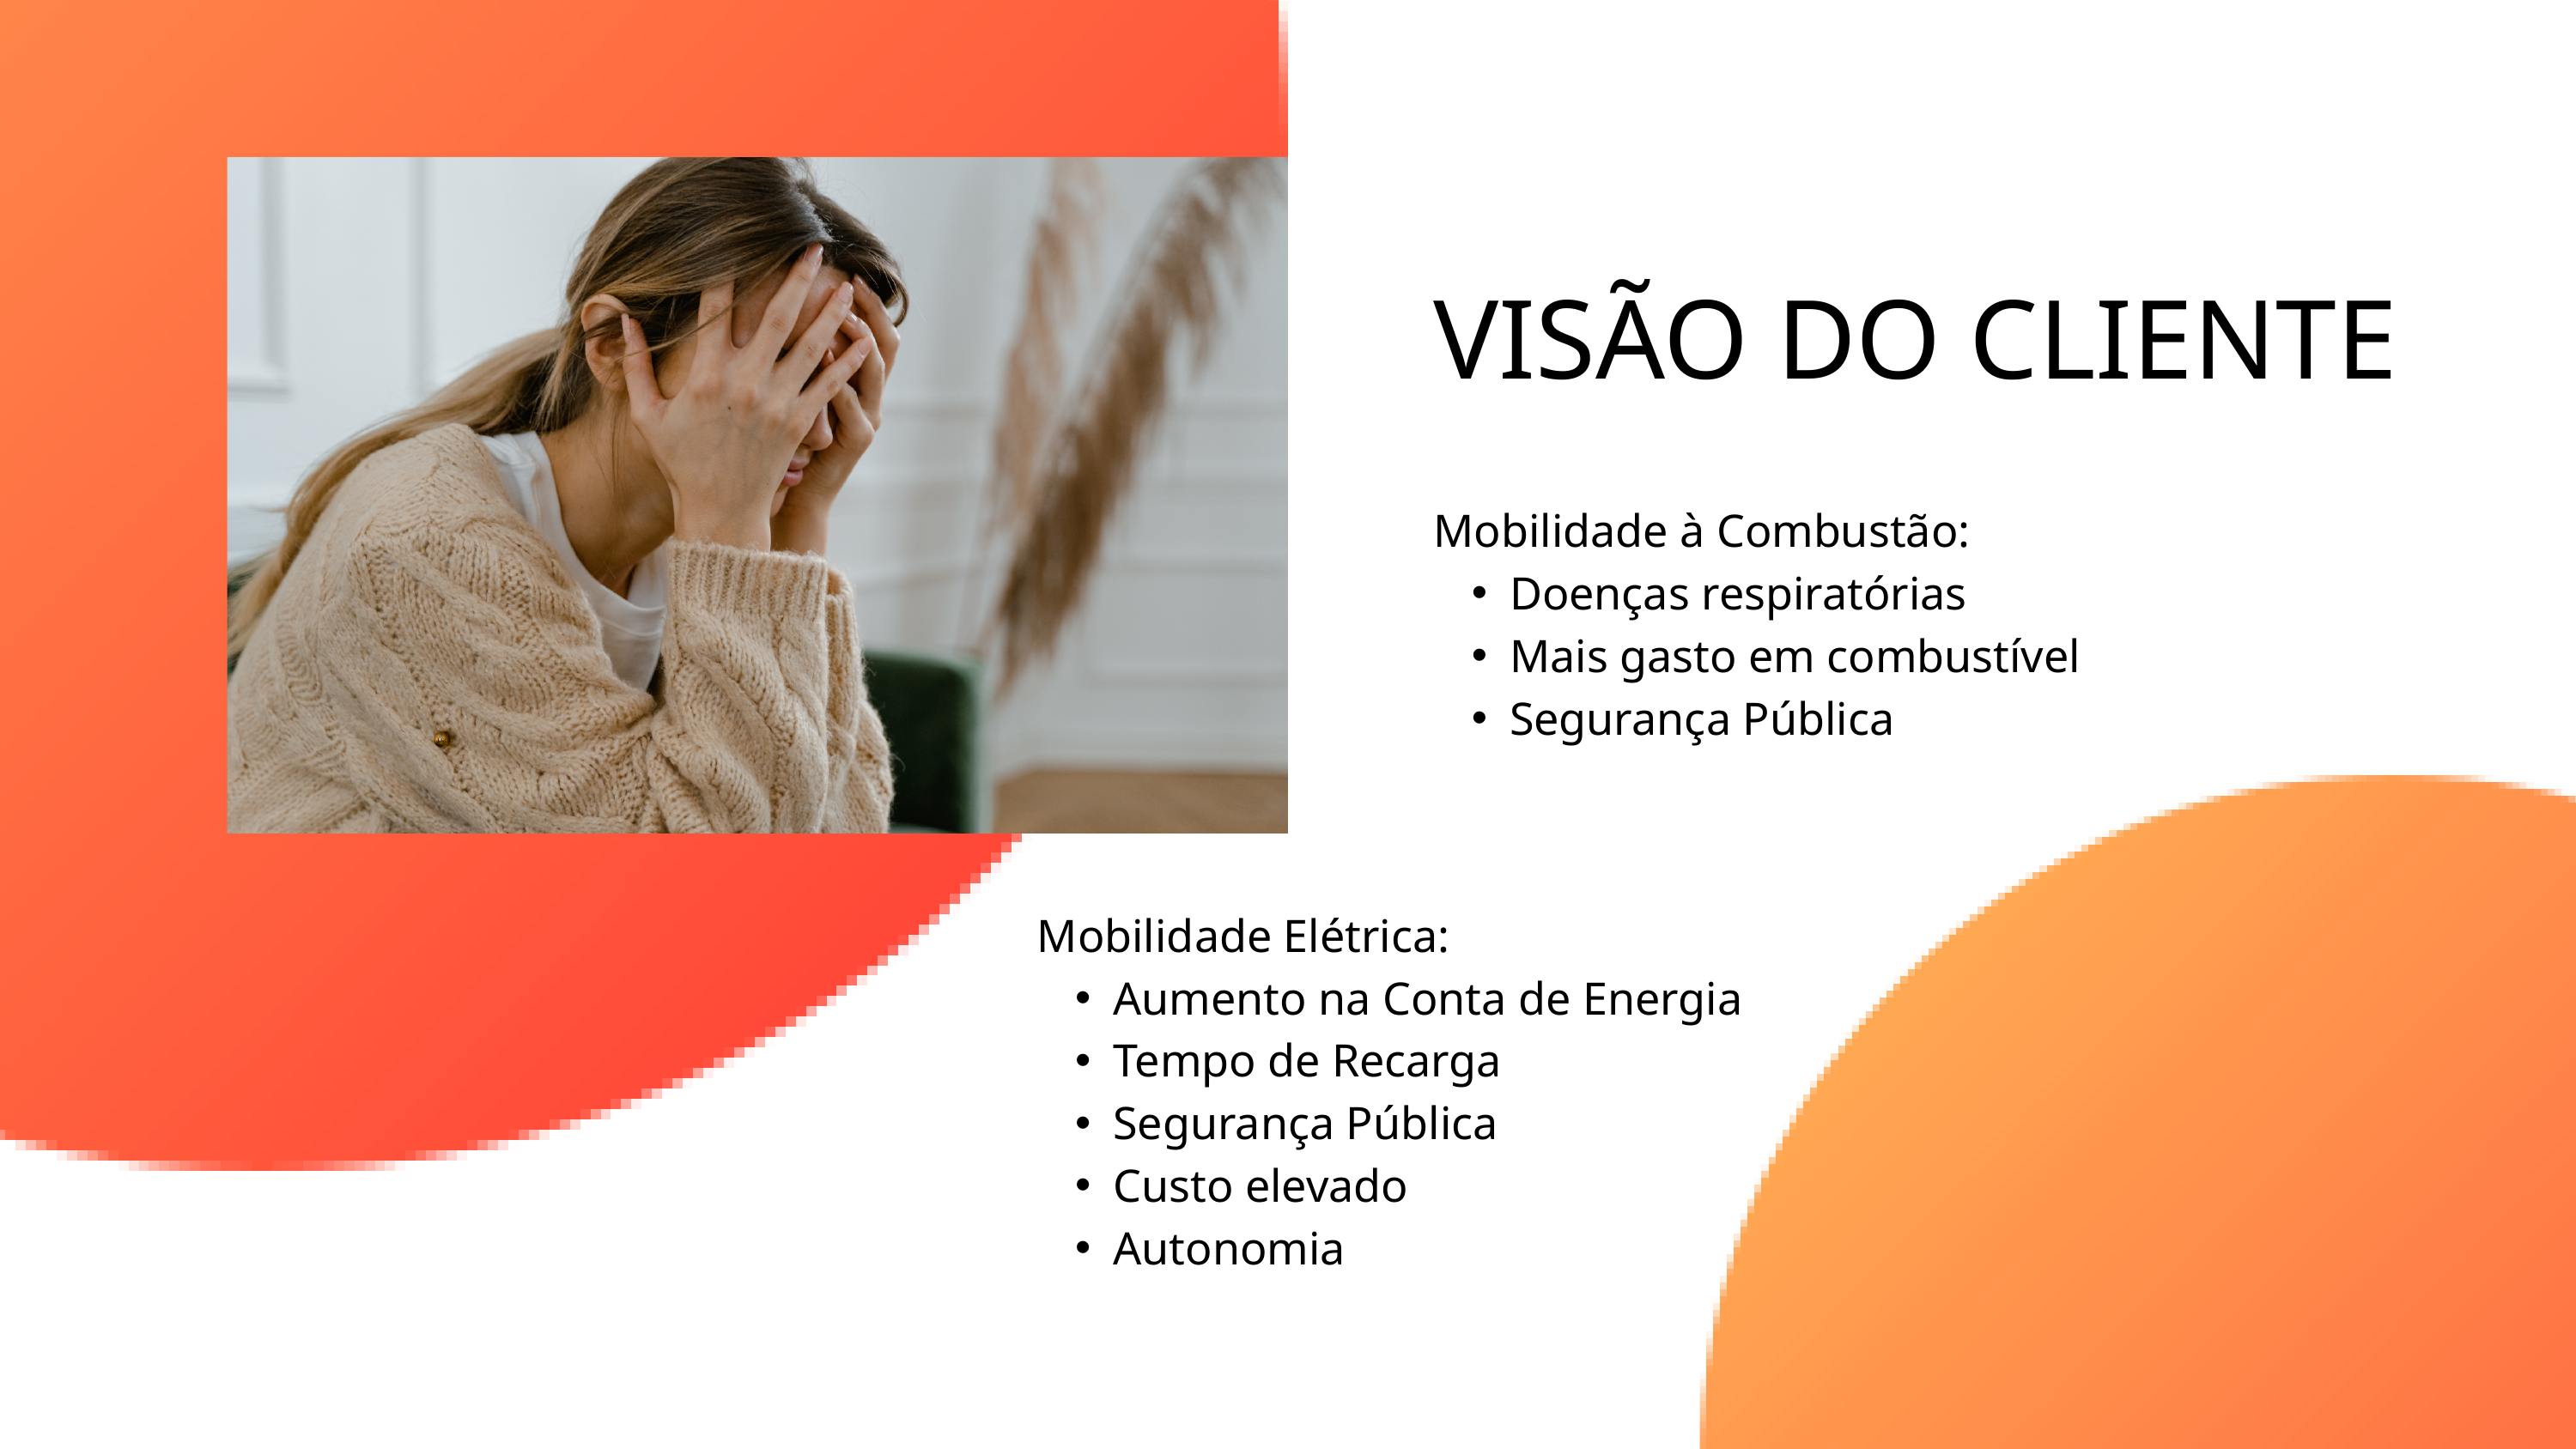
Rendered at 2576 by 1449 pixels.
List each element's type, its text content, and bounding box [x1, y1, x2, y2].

text_box [1699, 775, 2576, 1449]
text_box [227, 157, 1289, 834]
text_box Mobilidade à Combustão: Doenças respiratórias Mais gasto em combustível Segurança Pública [1433, 494, 2486, 807]
text_box Mobilidade Elétrica: Aumento na Conta de Energia Tempo de Recarga Segurança Pública Custo elevado Autonomia [1036, 898, 1831, 1275]
text_box VISÃO DO CLIENTE [1433, 247, 2513, 401]
text_box [0, 0, 1289, 1171]
